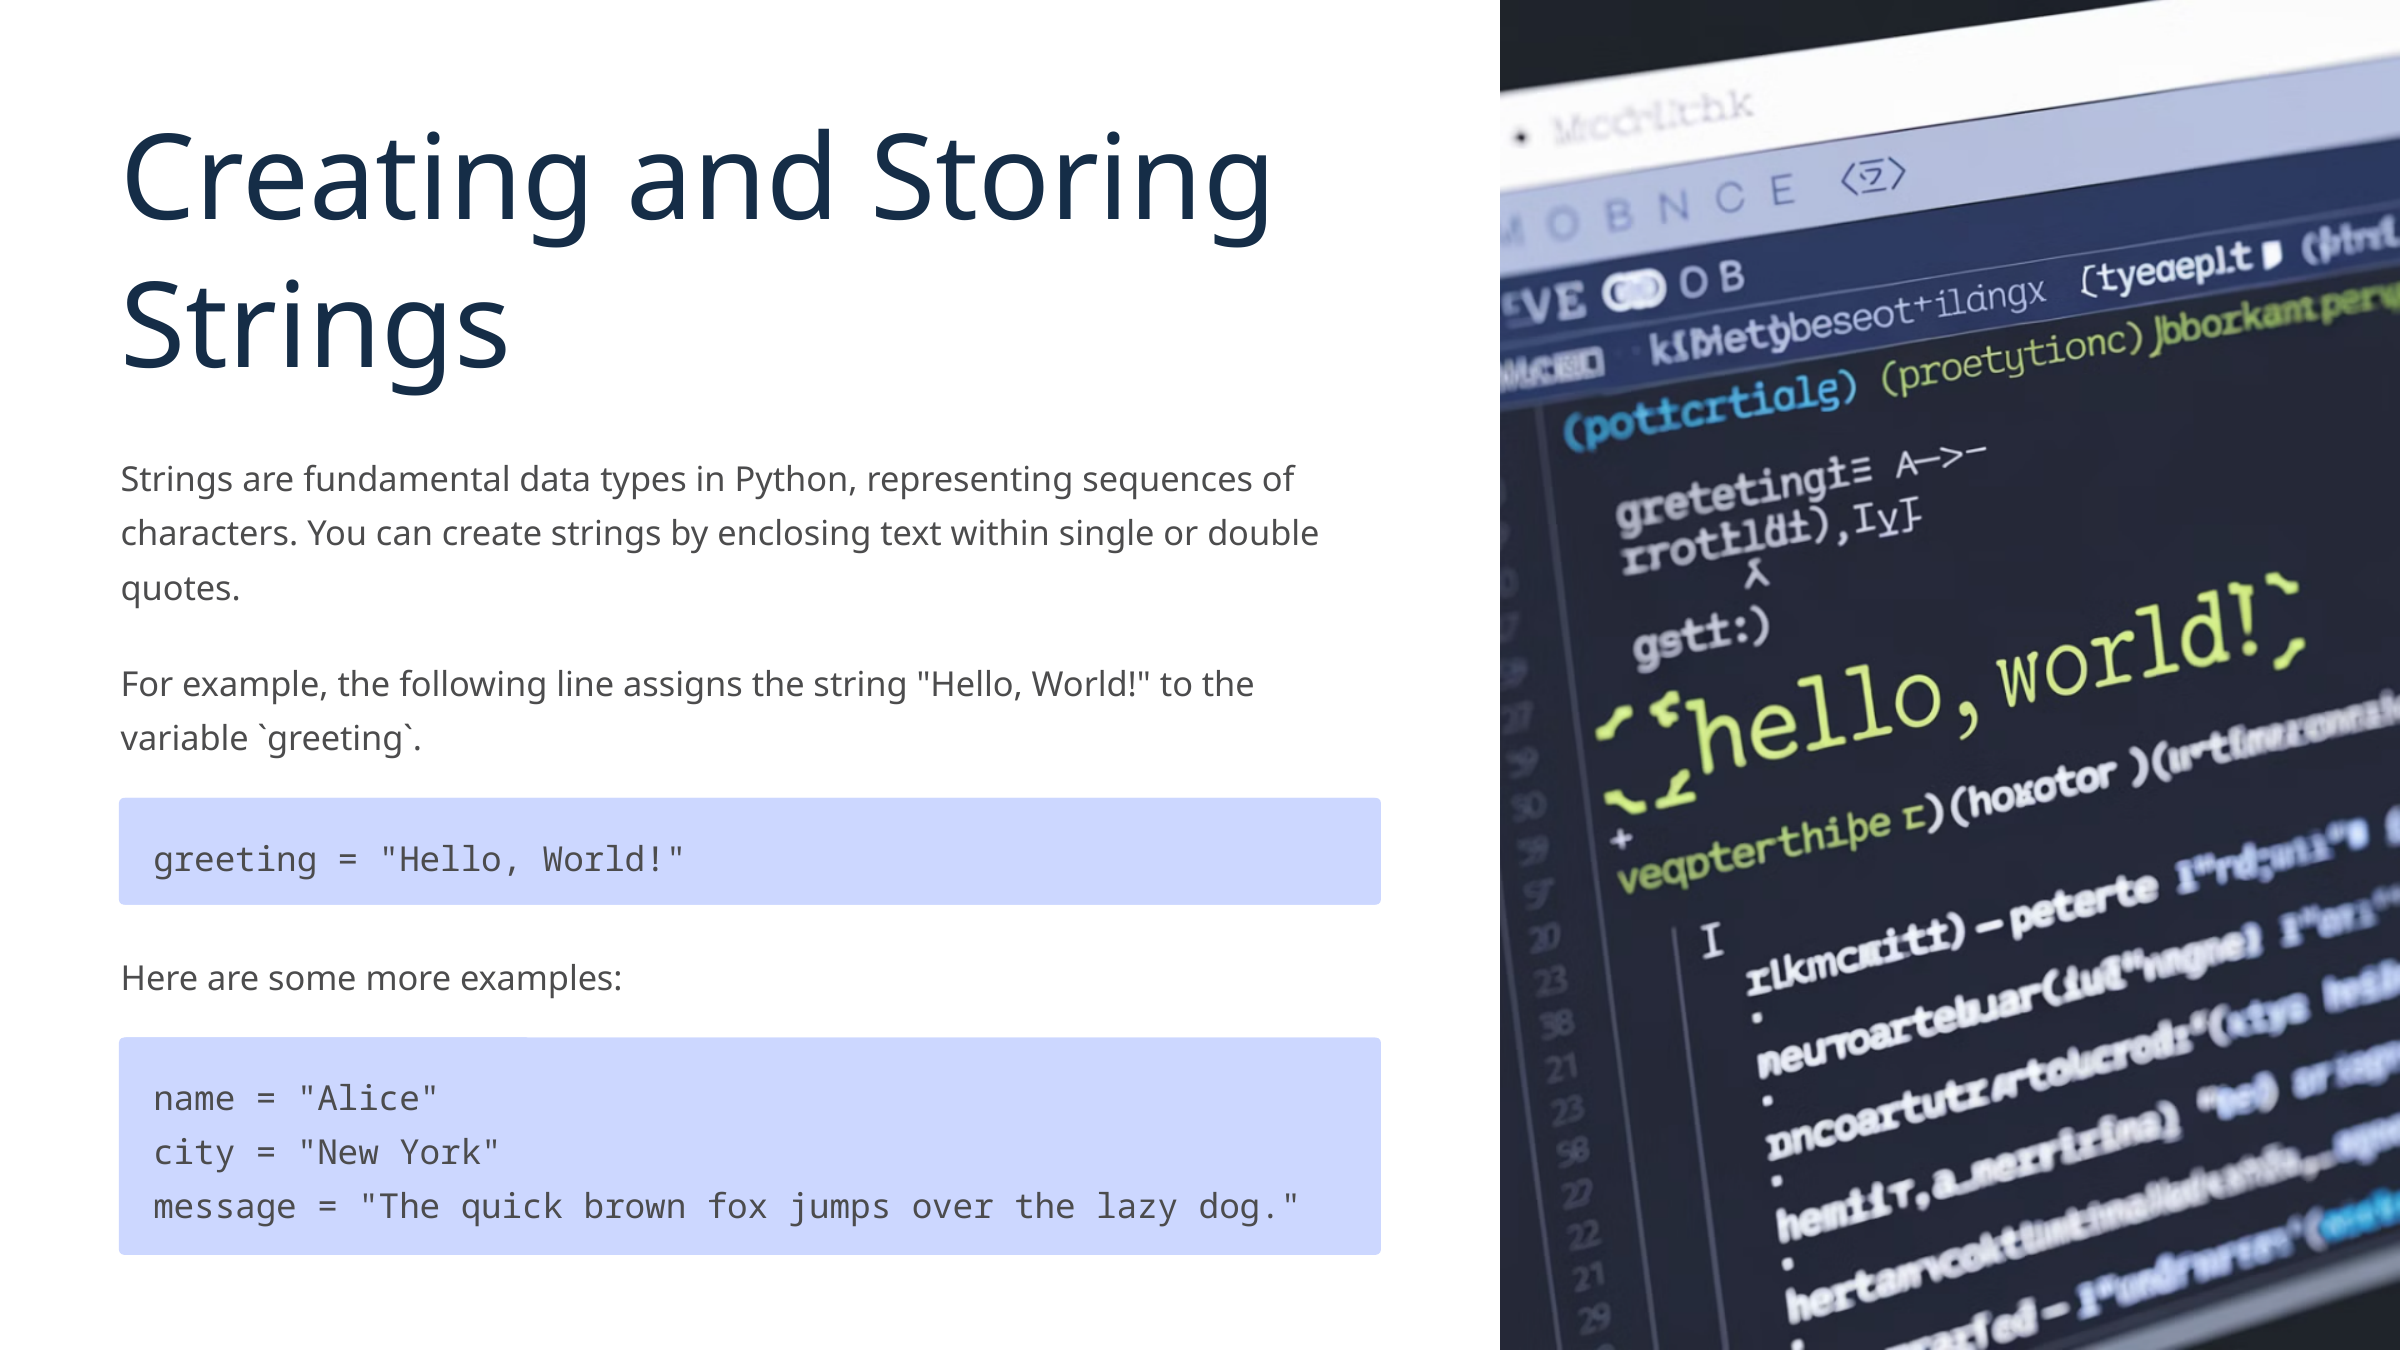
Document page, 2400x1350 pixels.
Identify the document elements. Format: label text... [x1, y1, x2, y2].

text_box Strings are fundamental data types in Python, representing sequences of characters. You can create strings by enclosing text within single or double quotes. [120, 444, 1380, 610]
picture [1499, 0, 2400, 1350]
text_box Here are some more examples: [120, 943, 1380, 999]
text_box name = "Alice" city = "New York" message = "The quick brown fox jumps over the lazy dog." [153, 1063, 1347, 1229]
text_box Creating and Storing Strings [120, 95, 1380, 393]
text_box For example, the following line assigns the string "Hello, World!" to the variable `greeting`. [120, 648, 1380, 760]
text_box greeting = "Hello, World!" [153, 823, 1347, 879]
text_box [118, 1037, 1381, 1255]
text_box [118, 797, 1381, 905]
